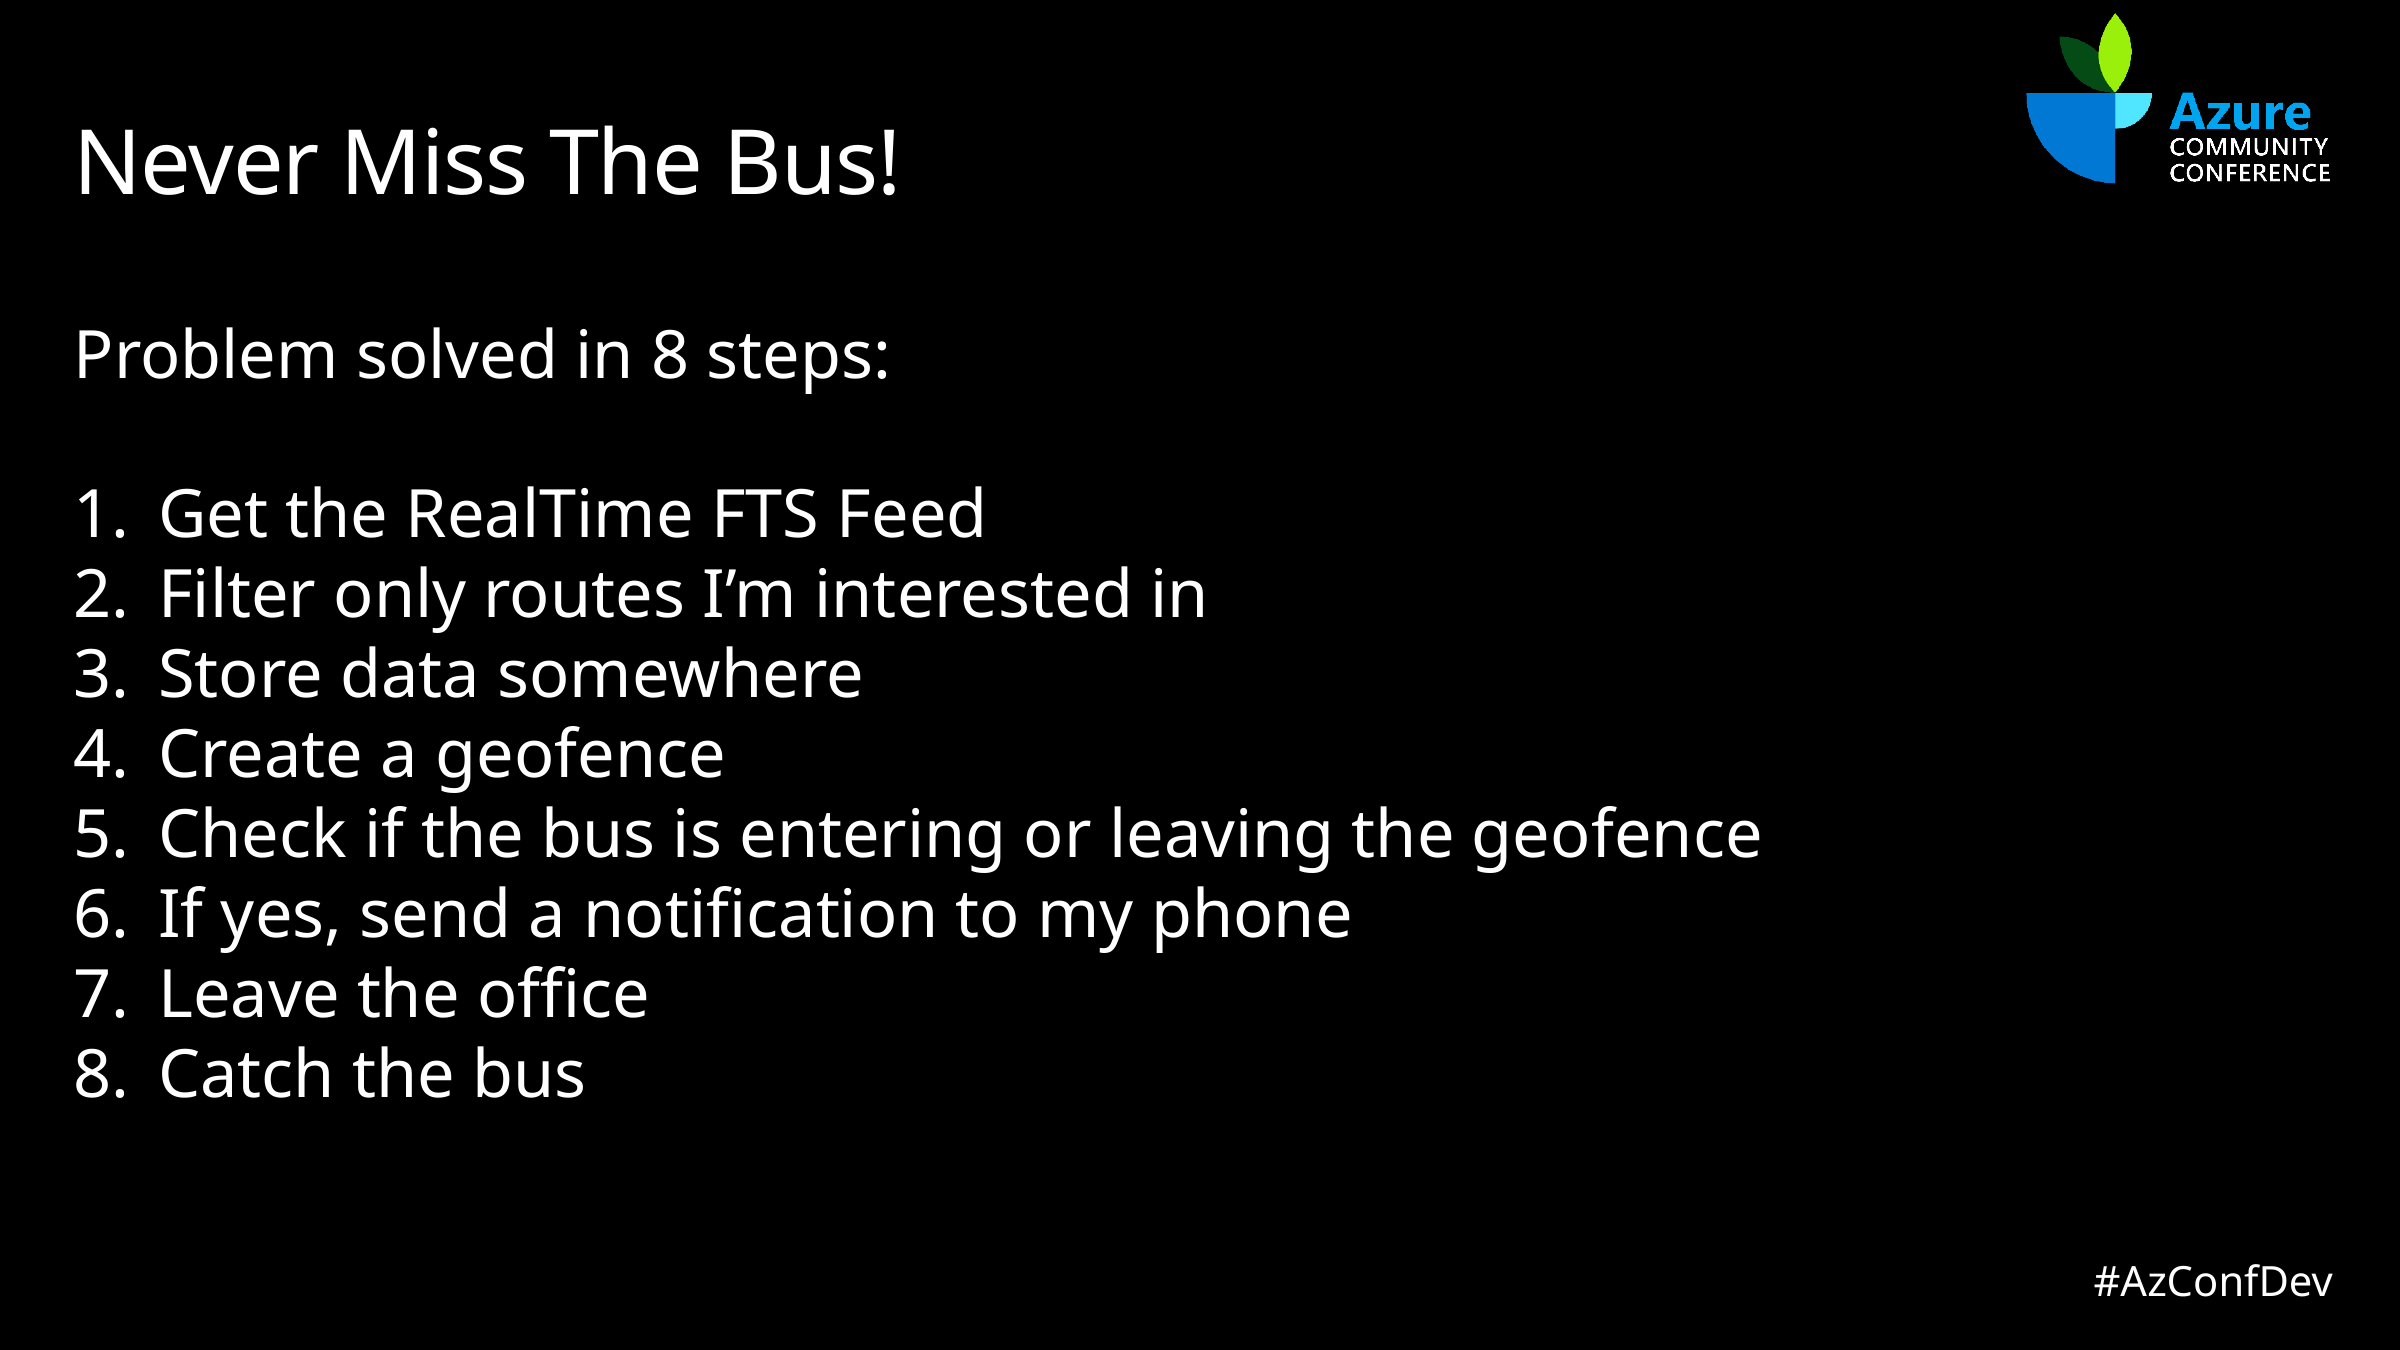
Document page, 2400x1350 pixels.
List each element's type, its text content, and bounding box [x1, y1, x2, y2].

title Never Miss The Bus! [73, 116, 1874, 215]
text_box Problem solved in 8 steps: Get the RealTime FTS Feed Filter only routes I’m interested in Store data somewhere Create a geofence Check if the bus is entering or leaving the geofence If yes, send a notification to my phone Leave the office Catch the bus [73, 311, 2330, 1182]
picture [2020, 6, 2339, 192]
